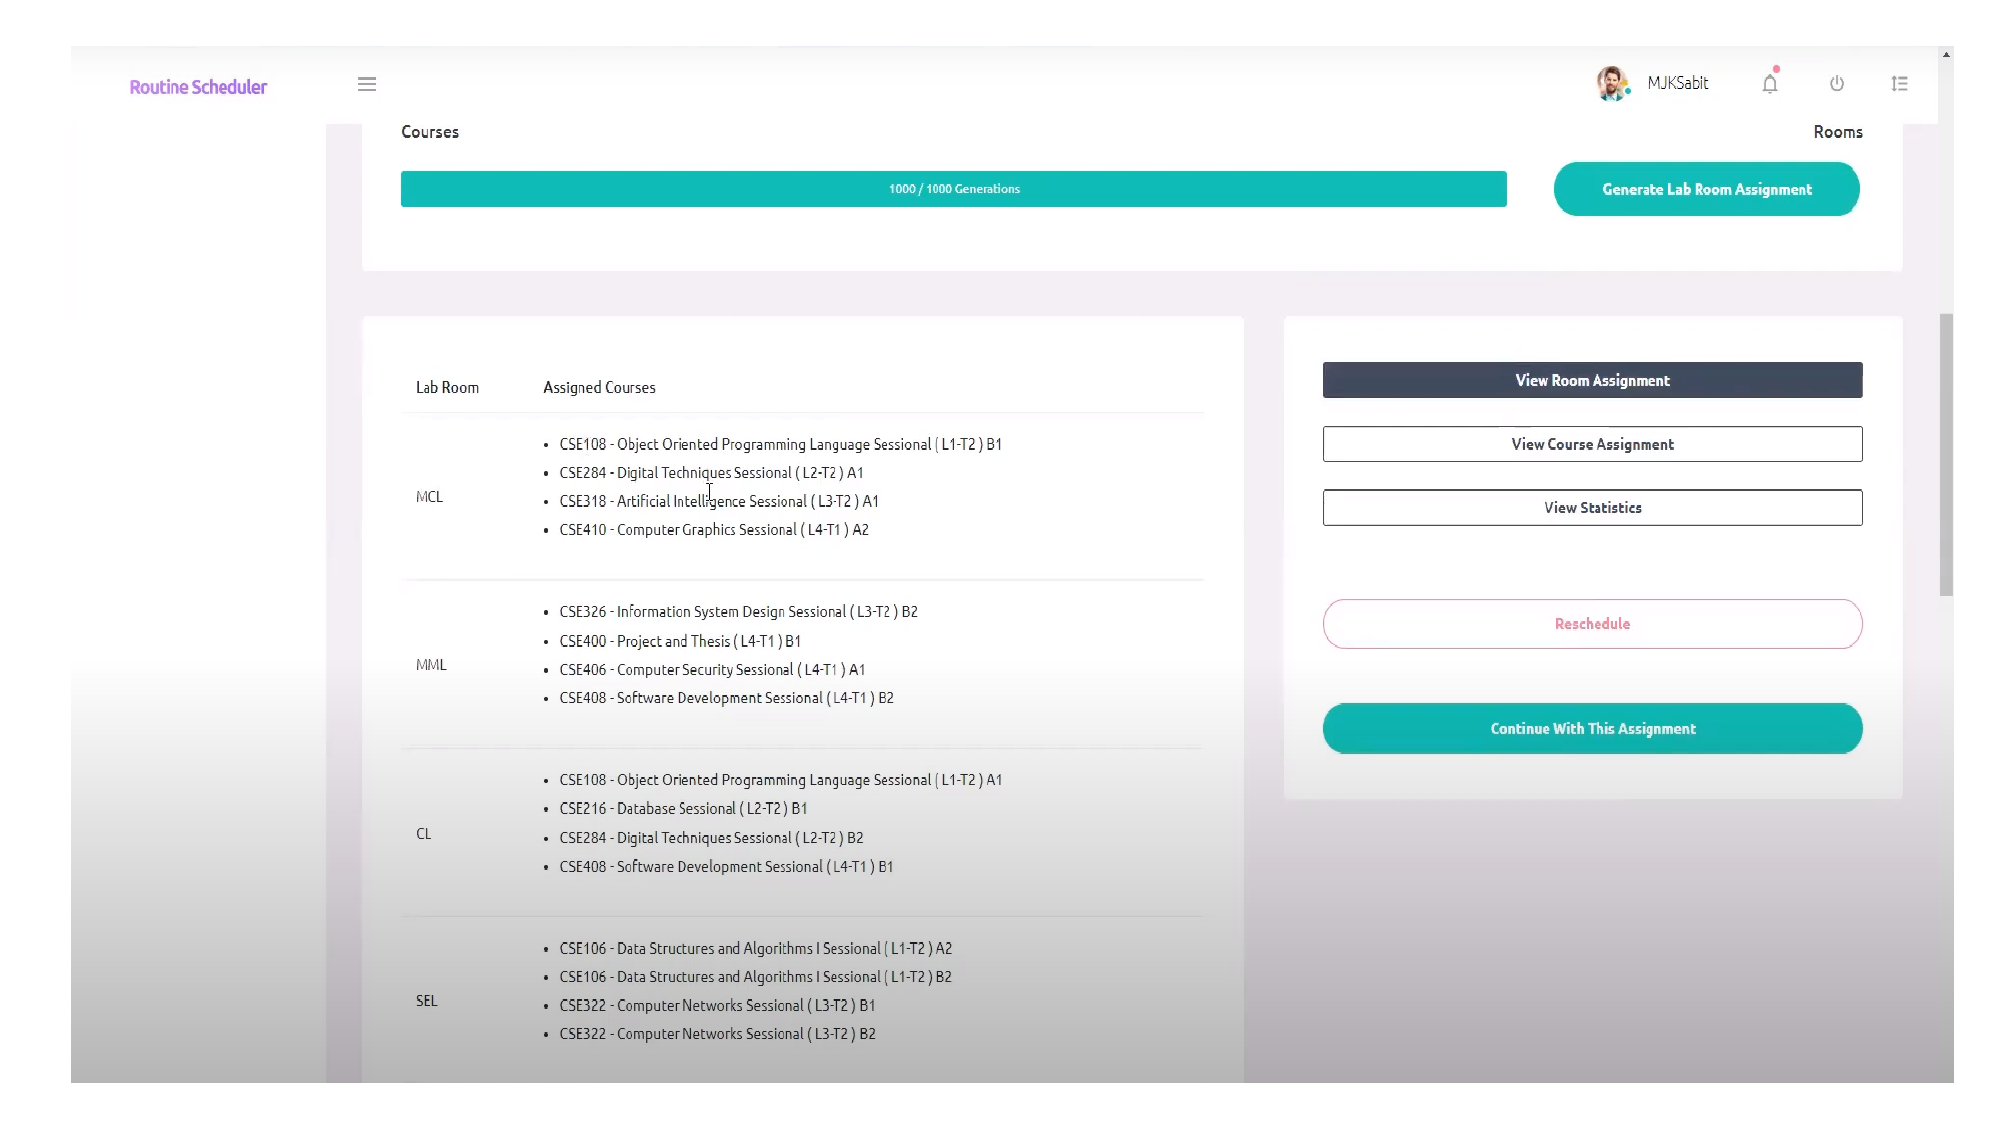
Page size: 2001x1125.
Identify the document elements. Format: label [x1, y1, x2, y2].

list [71, 46, 1954, 1083]
